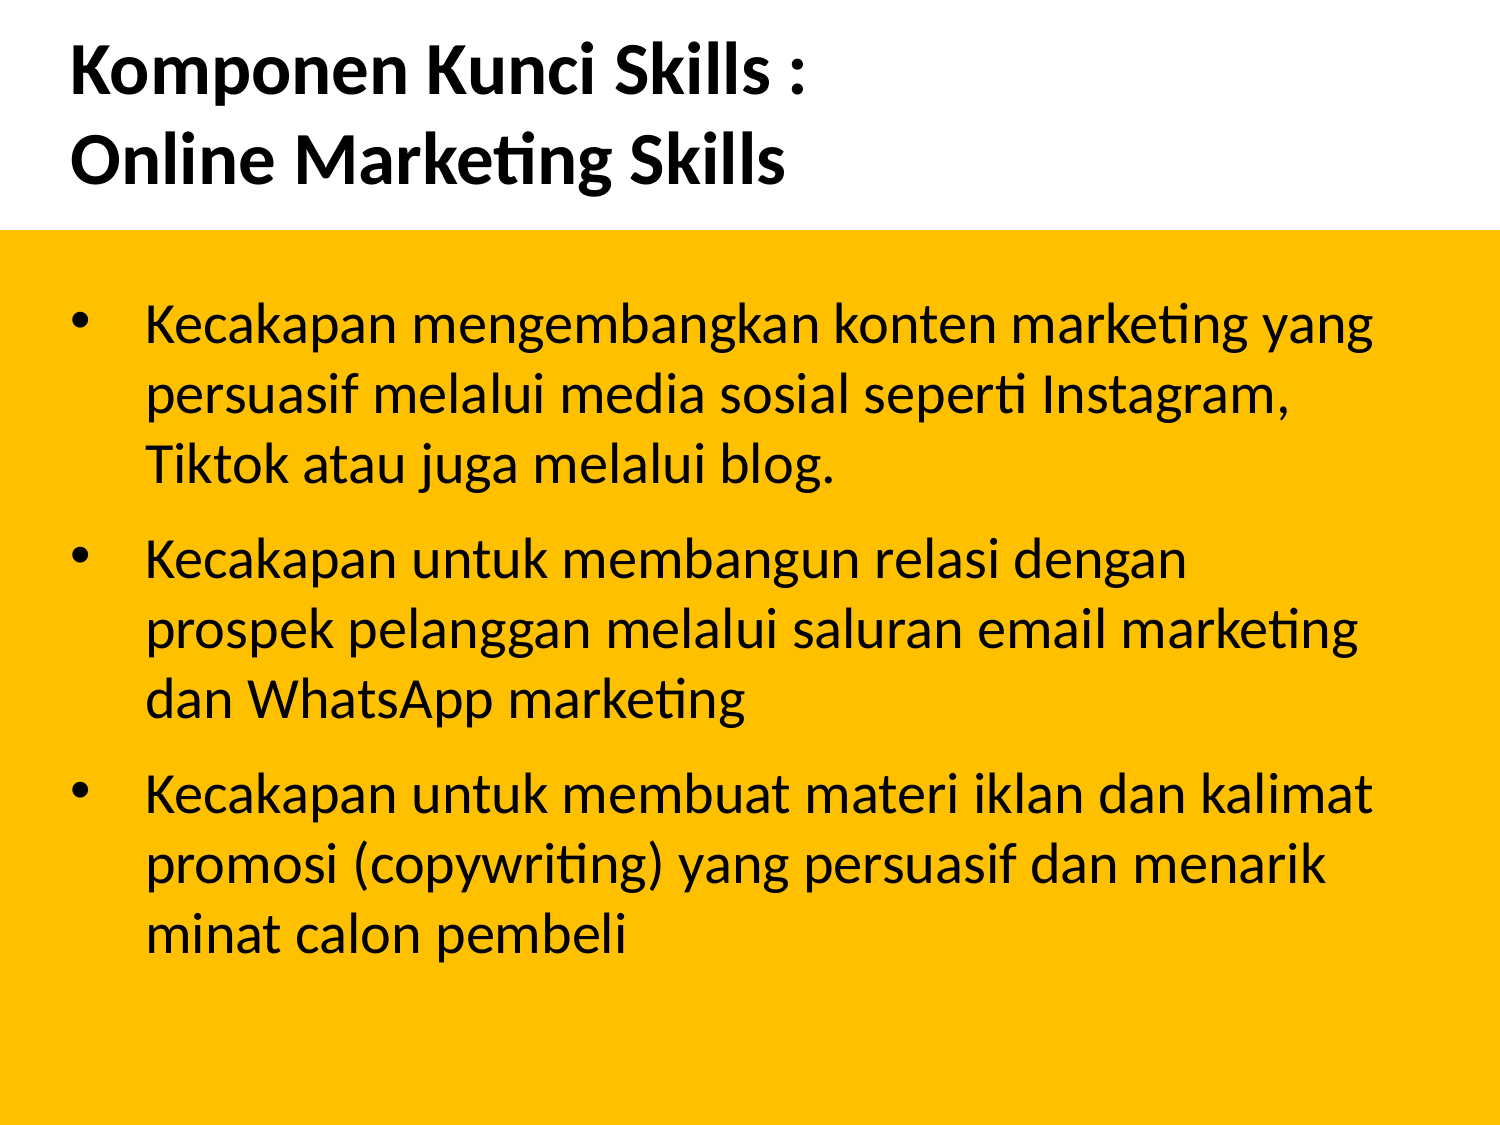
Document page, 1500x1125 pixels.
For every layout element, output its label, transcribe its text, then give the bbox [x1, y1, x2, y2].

text_box Kecakapan mengembangkan konten marketing yang persuasif melalui media sosial seperti Instagram, Tiktok atau juga melalui blog. Kecakapan untuk membangun relasi dengan prospek pelanggan melalui saluran email marketing dan WhatsApp marketing Kecakapan untuk membuat materi iklan dan kalimat promosi (copywriting) yang persuasif dan menarik minat calon pembeli [55, 277, 1403, 972]
text_box Komponen Kunci Skills : Online Marketing Skills [55, 12, 1438, 207]
text_box [0, 230, 1500, 1125]
